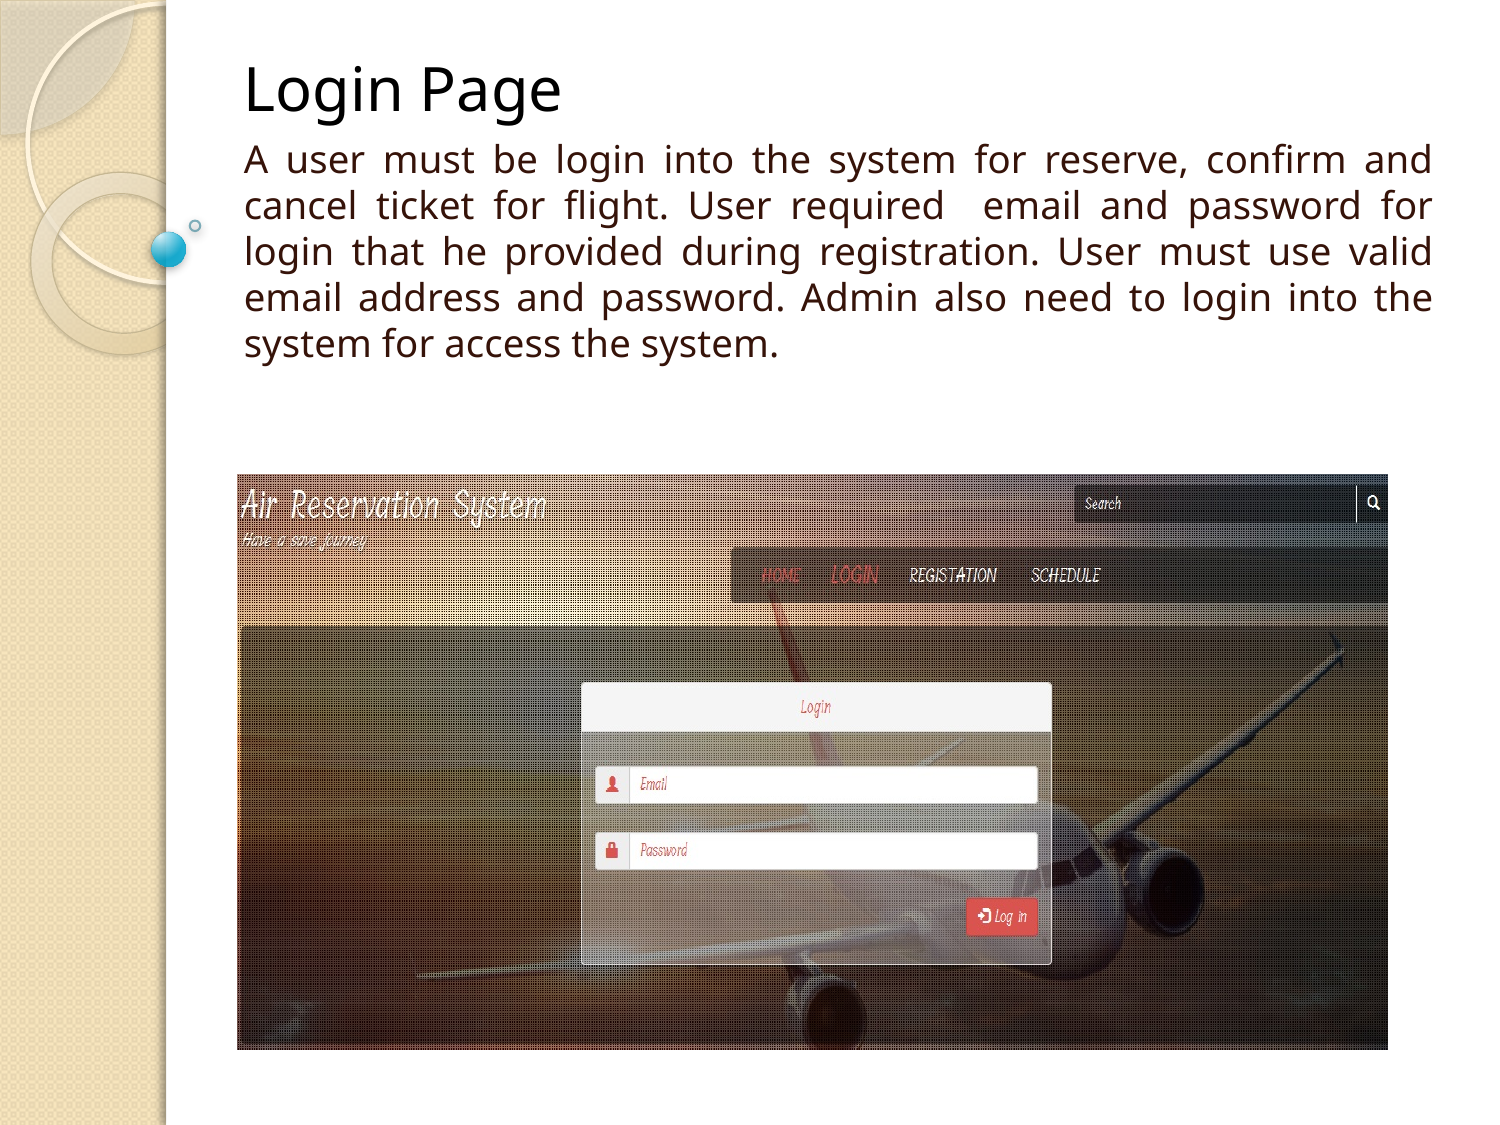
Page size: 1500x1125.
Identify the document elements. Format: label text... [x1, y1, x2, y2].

picture [237, 474, 1388, 1051]
subtitle Login Page A user must be login into the system for reserve, confirm and cancel ticket for flight. User required email and password for login that he provided during registration. User must use valid email address and password. Admin also need to login into the system for access the system. [225, 50, 1450, 375]
